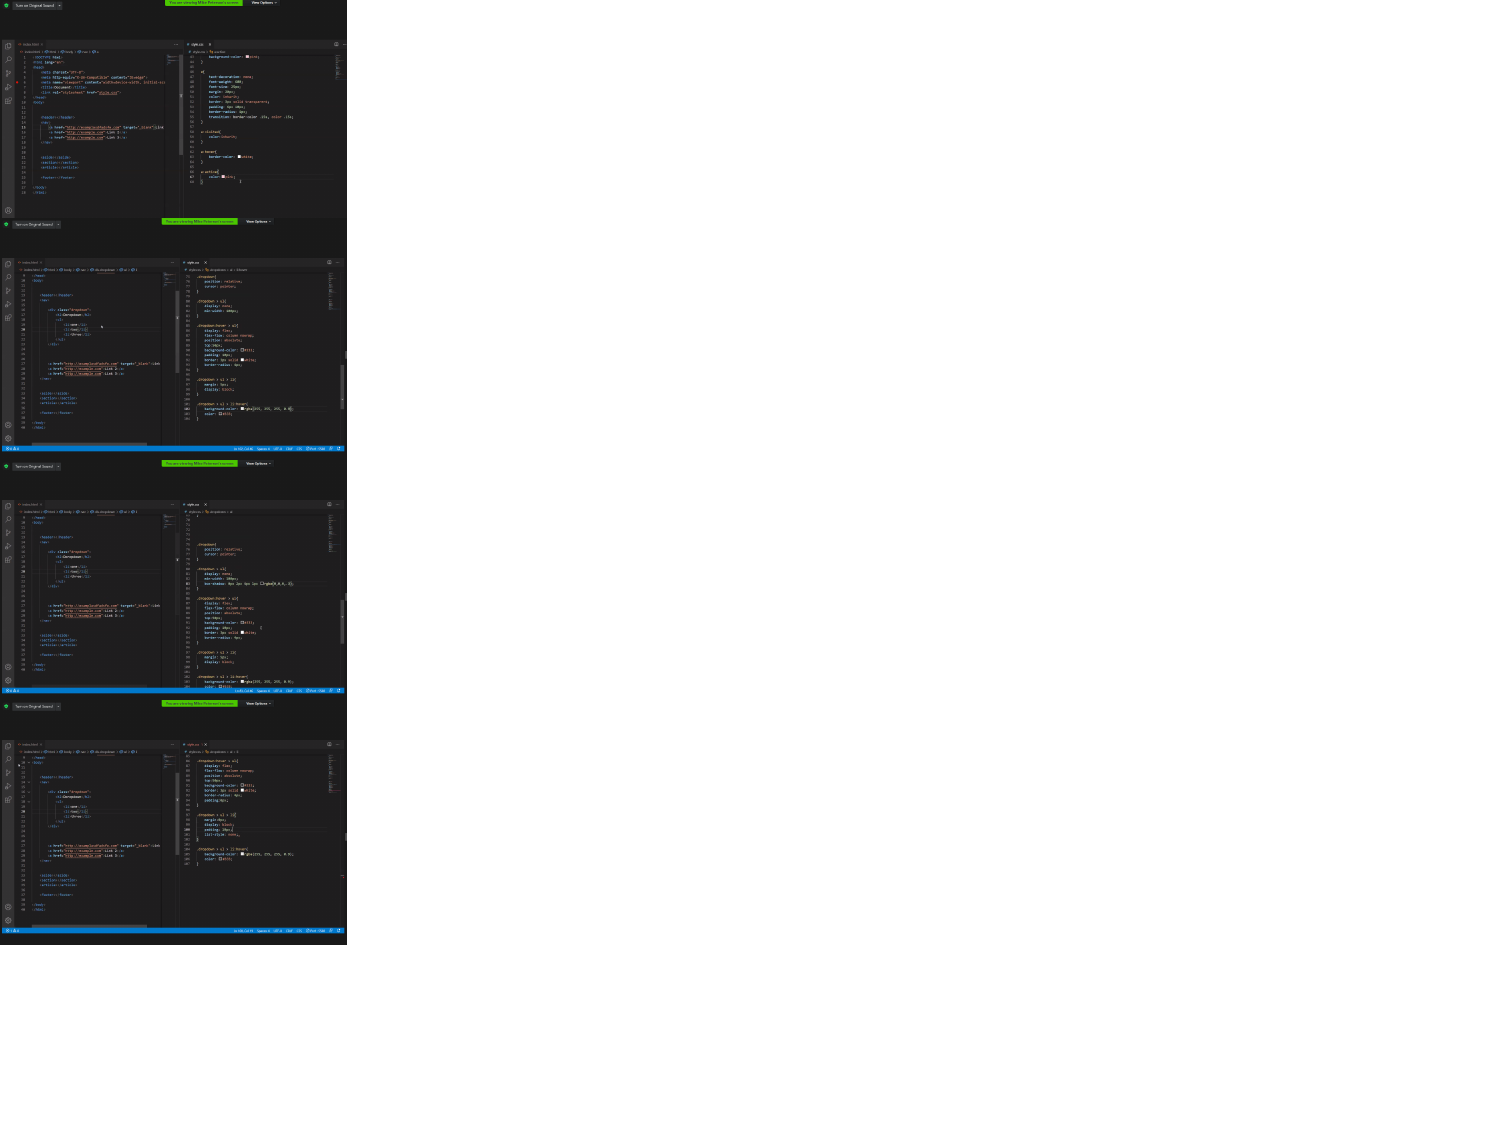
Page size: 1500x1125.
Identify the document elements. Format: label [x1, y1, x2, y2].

picture [0, 0, 347, 945]
